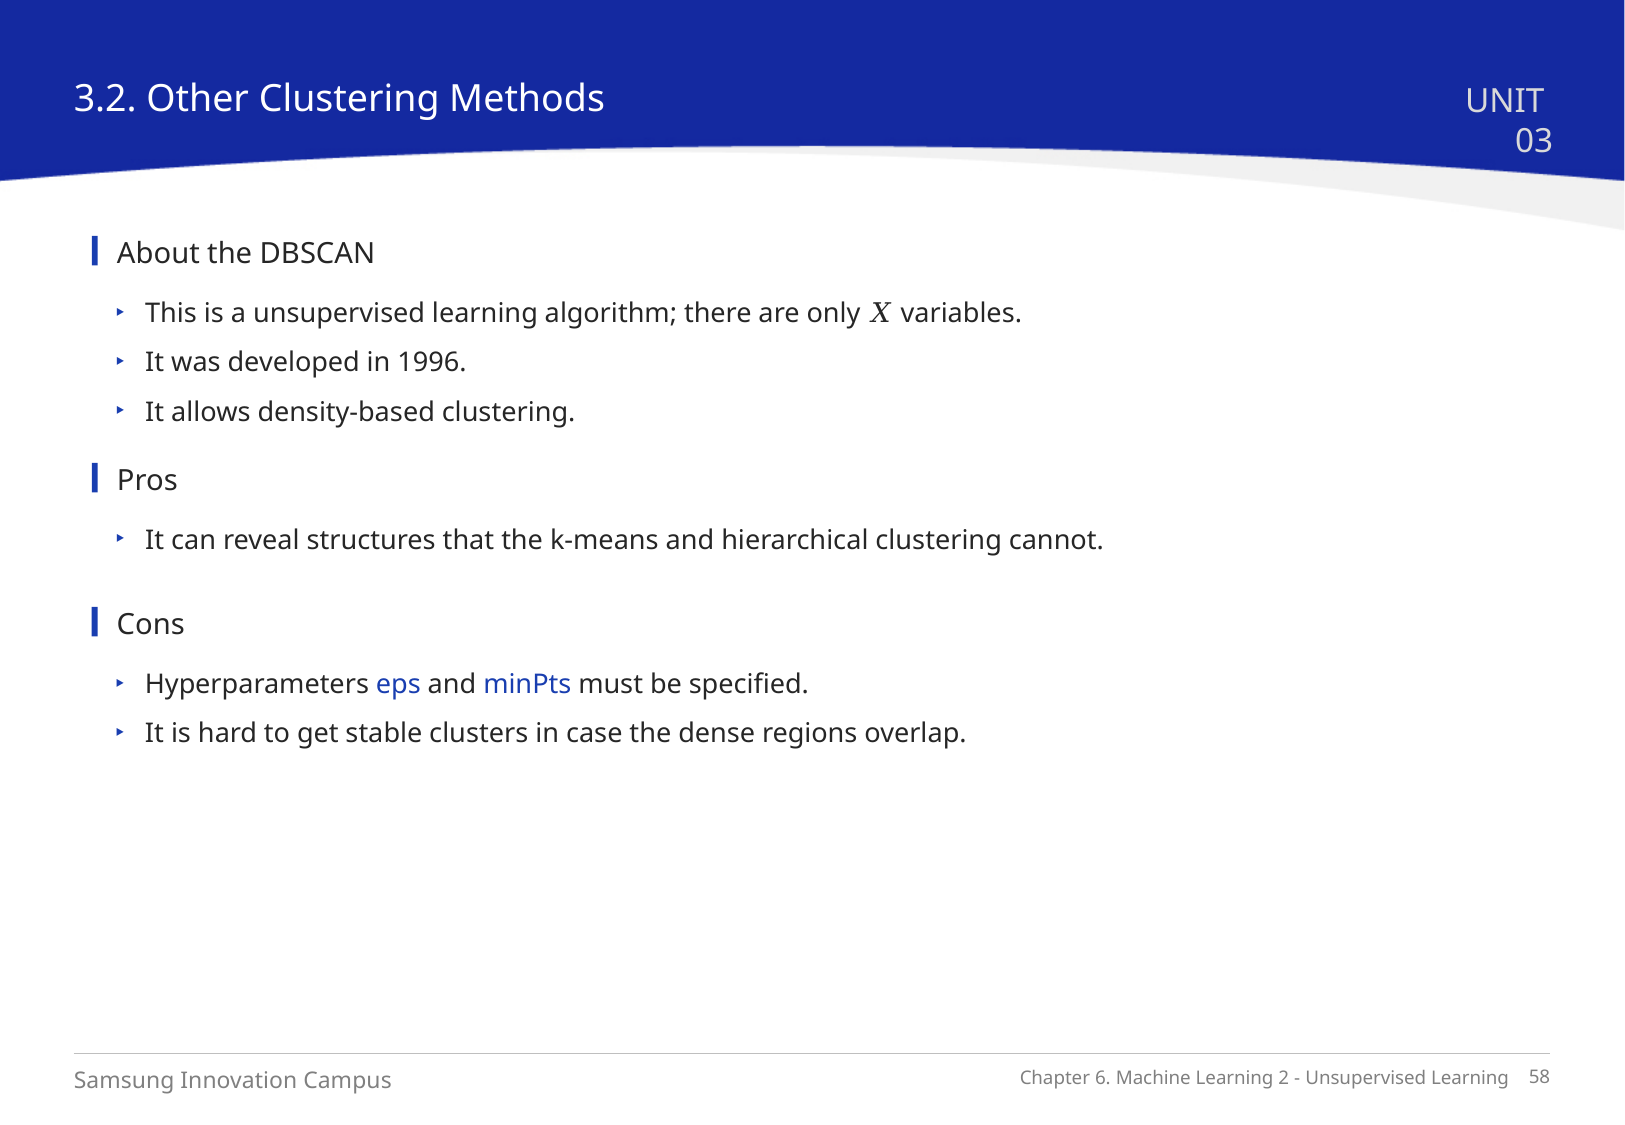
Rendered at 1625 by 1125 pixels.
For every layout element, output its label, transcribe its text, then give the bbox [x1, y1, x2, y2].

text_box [73, 73, 1554, 120]
text_box Hyperparameters eps and minPts must be specified. It is hard to get stable clusters in case the dense regions overlap. [114, 654, 1532, 761]
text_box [91, 460, 1533, 497]
text_box This is a unsupervised learning algorithm; there are only 𝑋 variables. It was developed in 1996. It allows density-based clustering. [114, 283, 1532, 439]
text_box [91, 234, 1533, 270]
picture [0, 0, 1625, 1125]
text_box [91, 605, 1533, 641]
text_box It can reveal structures that the k-means and hierarchical clustering cannot. [114, 510, 1532, 568]
